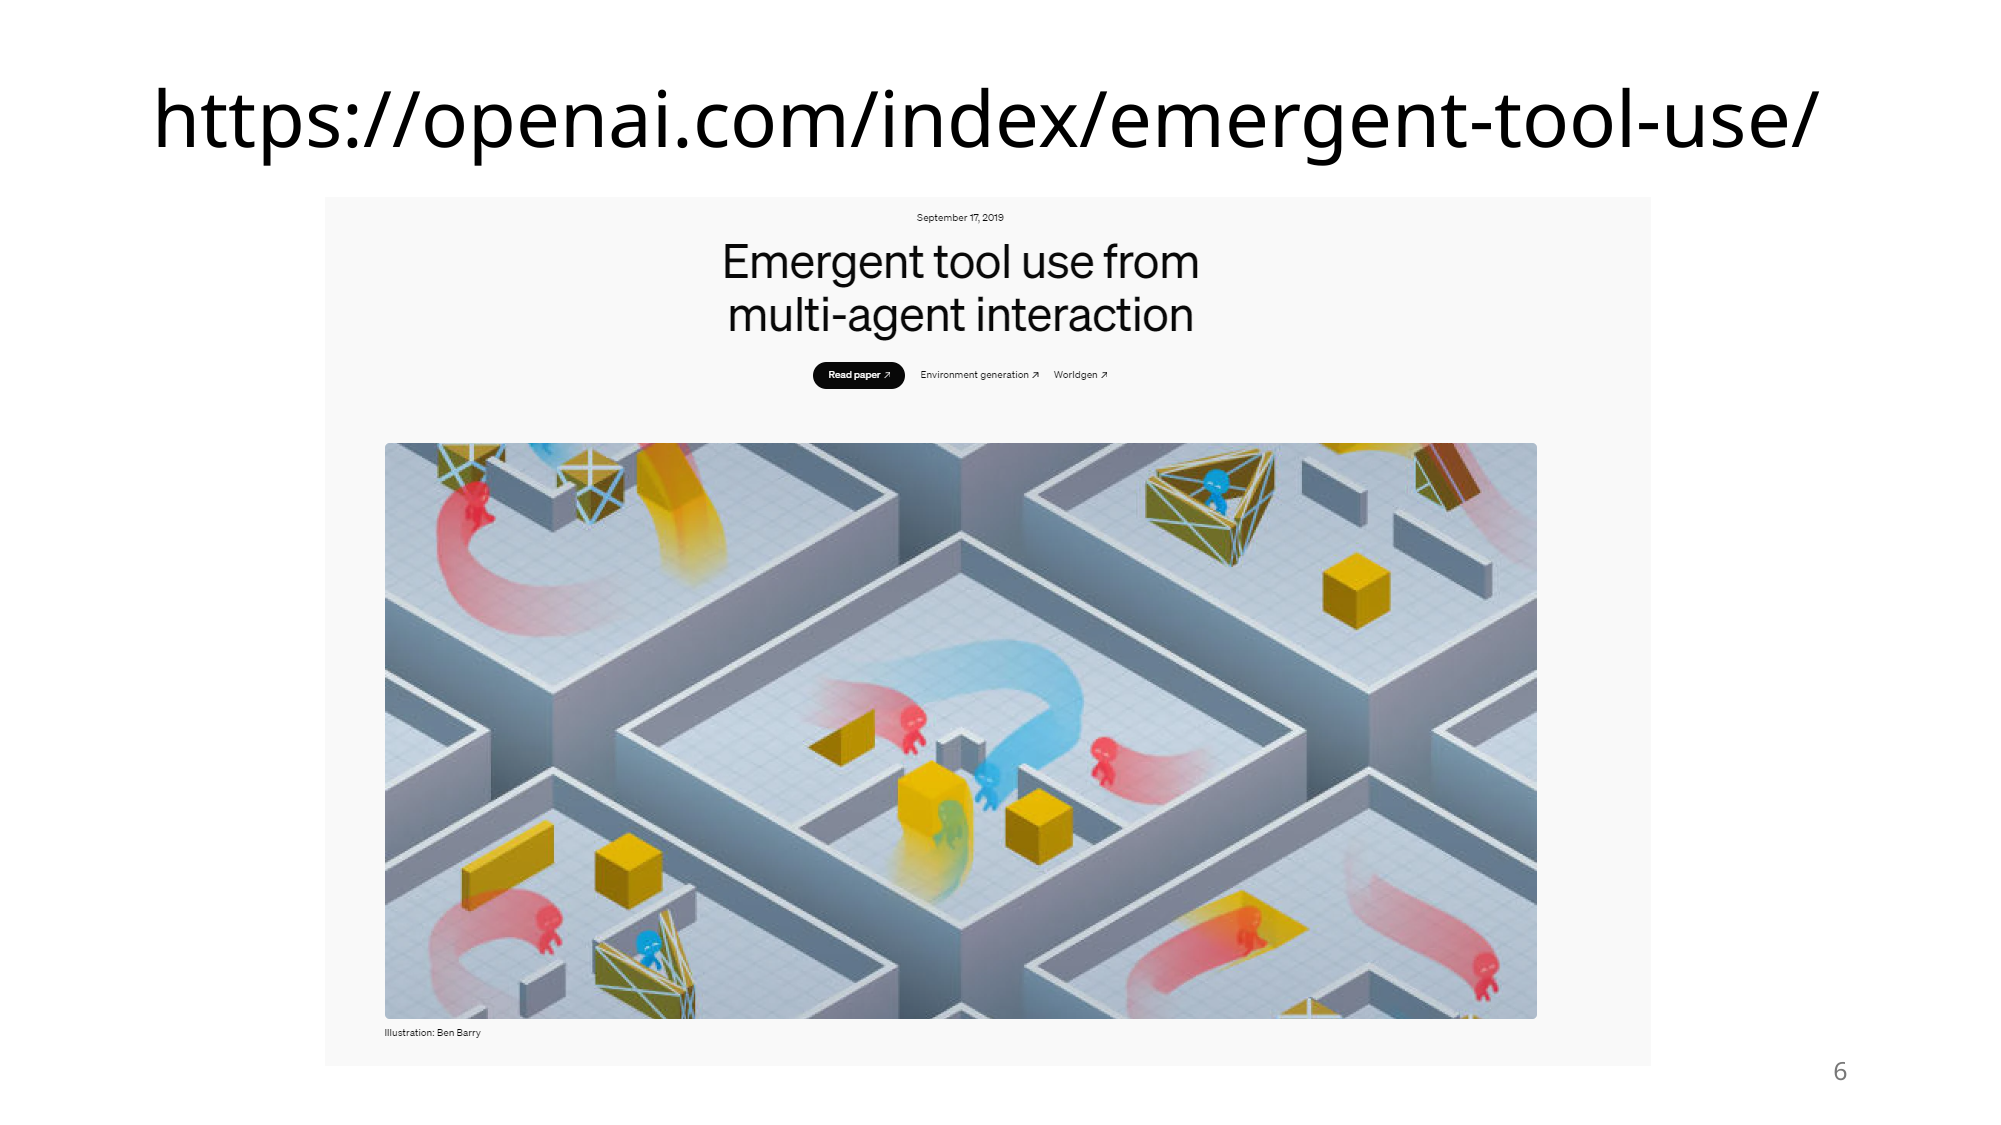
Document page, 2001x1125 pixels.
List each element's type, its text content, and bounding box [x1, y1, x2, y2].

slide_number 6 [1412, 1042, 1863, 1103]
picture [325, 196, 1651, 1066]
title https://openai.com/index/emergent-tool-use/ [137, 59, 1863, 278]
